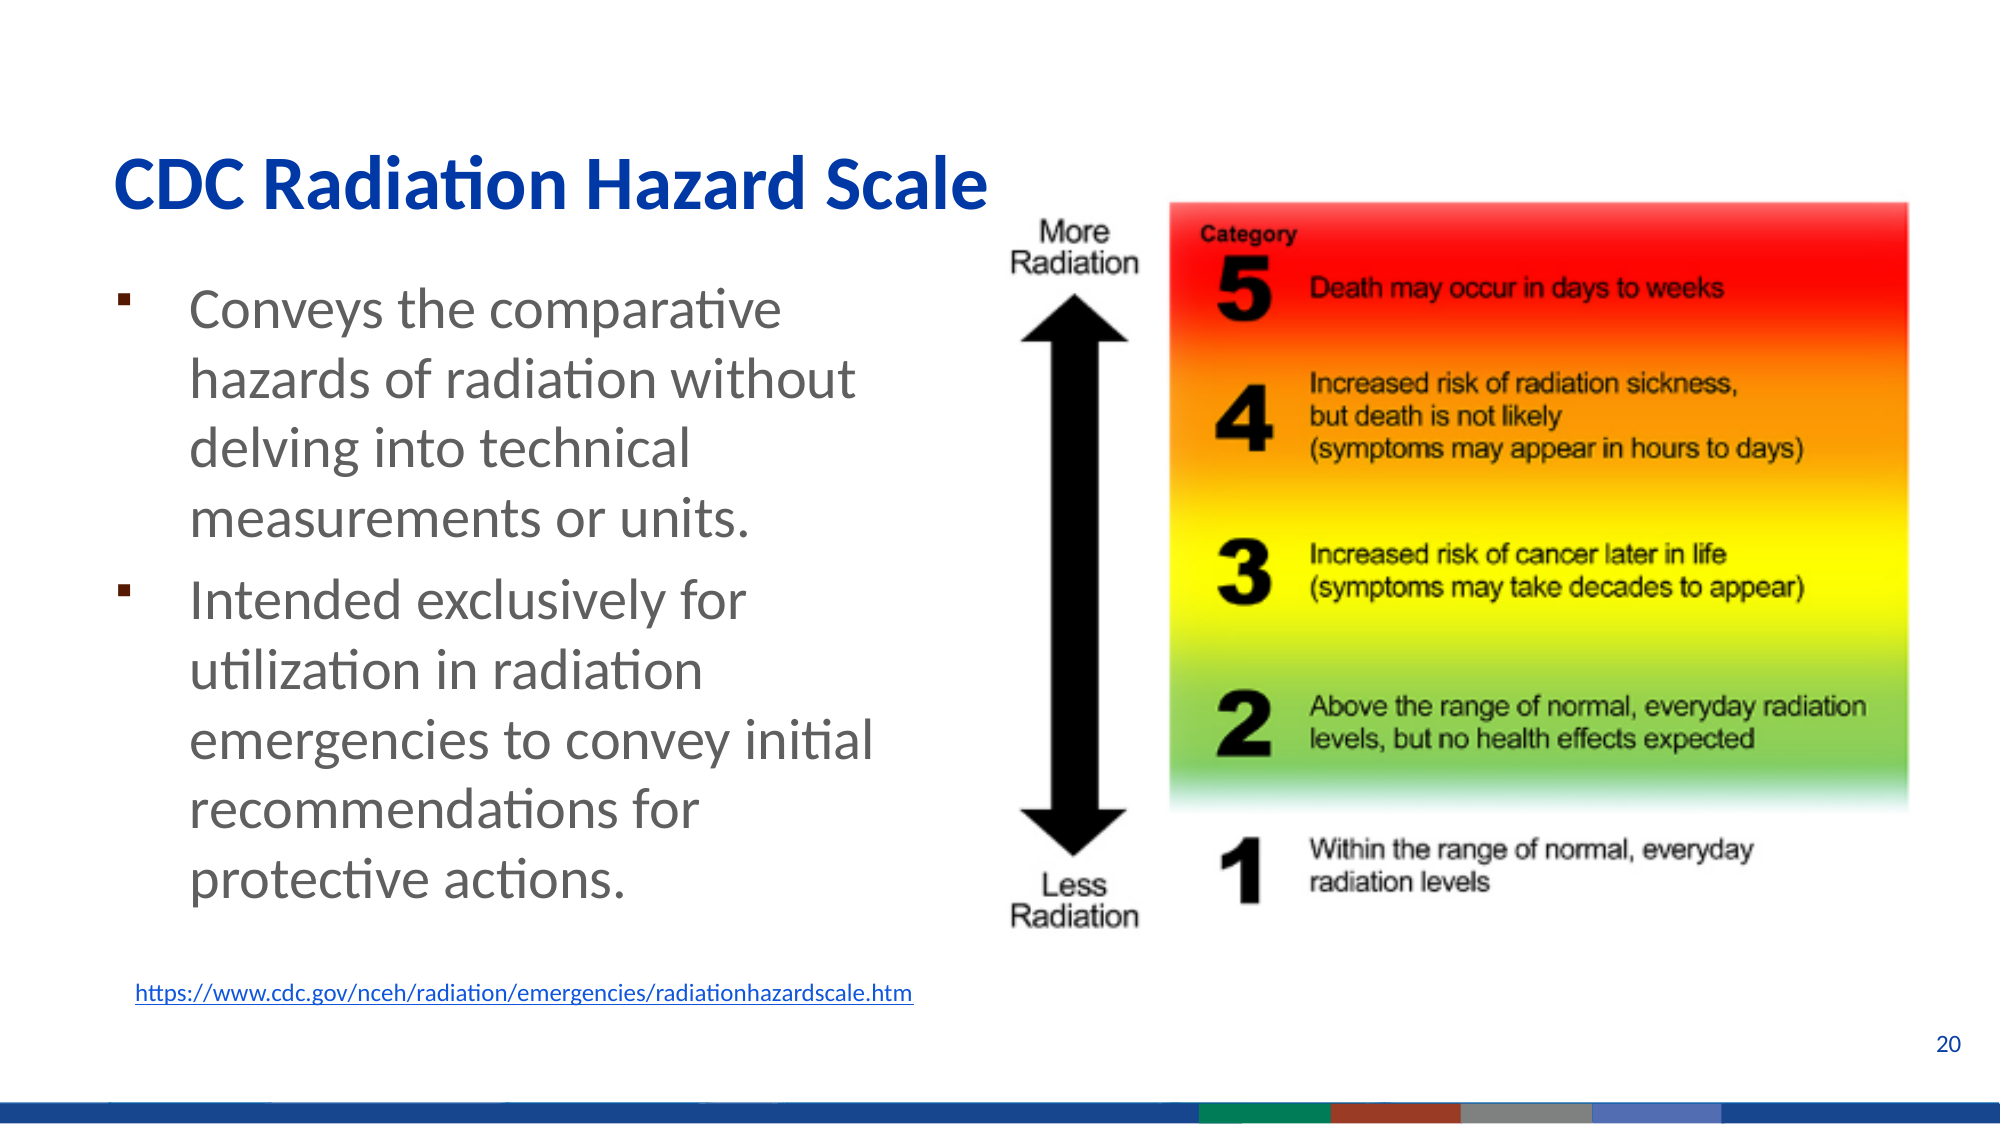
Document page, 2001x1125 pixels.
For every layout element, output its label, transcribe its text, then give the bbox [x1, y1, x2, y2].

list Conveys the comparative hazards of radiation without delving into technical measurements or units. Intended exclusively for utilization in radiation emergencies to convey initial recommendations for protective actions. [99, 262, 949, 950]
slide_number 20 [1526, 1020, 1977, 1080]
text_box https://www.cdc.gov/nceh/radiation/emergencies/radiationhazardscale.htm [120, 969, 1239, 1060]
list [999, 187, 1926, 938]
title CDC Radiation Hazard Scale [99, 45, 1900, 233]
